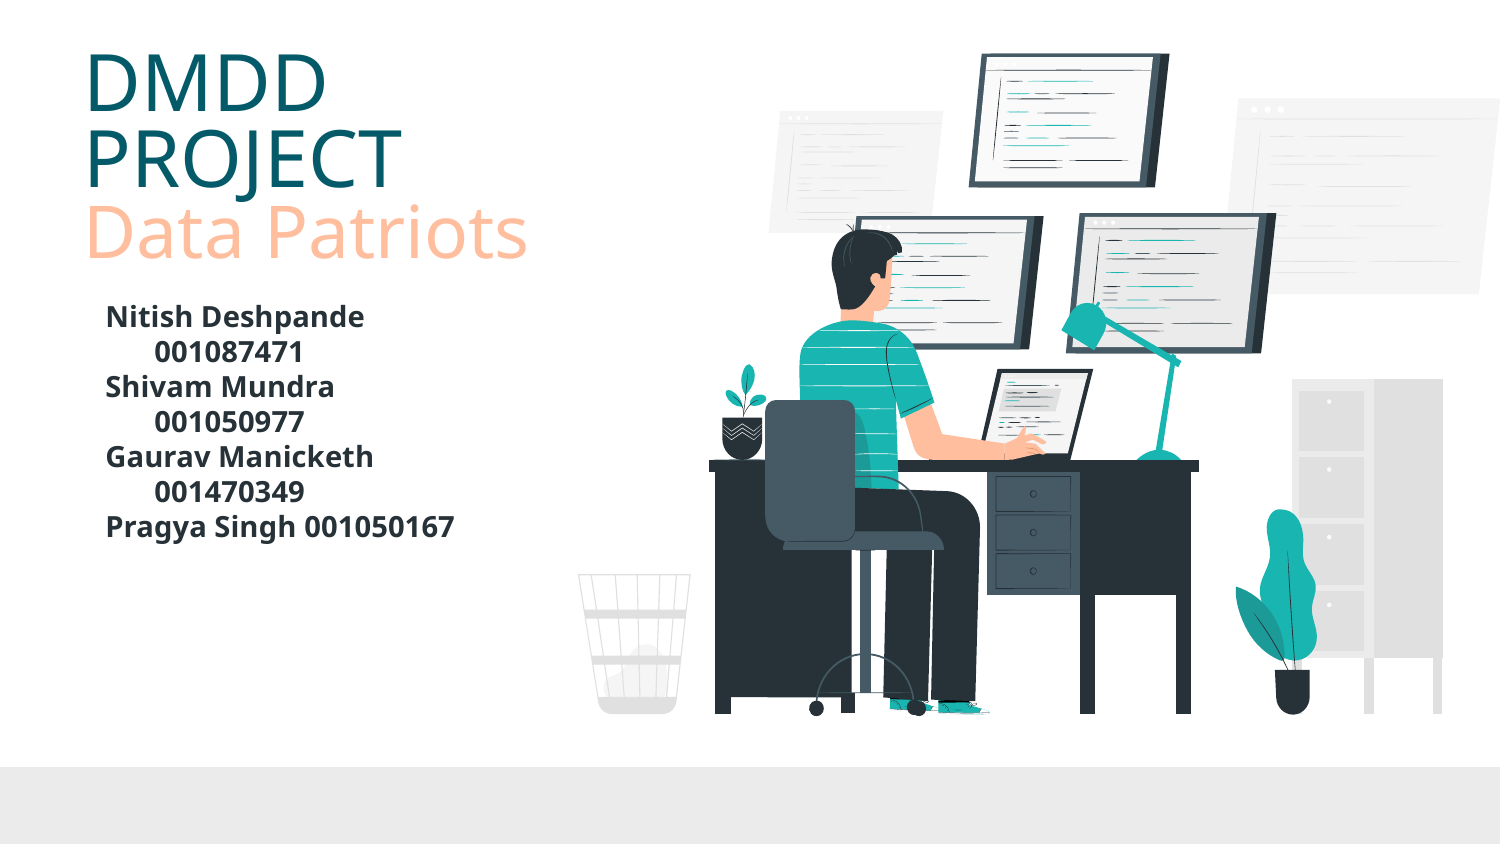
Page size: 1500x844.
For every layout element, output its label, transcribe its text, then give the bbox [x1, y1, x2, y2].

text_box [577, 53, 1500, 717]
title DMDD PROJECT Data Patriots [68, 84, 572, 288]
subtitle Nitish Deshpande 001087471 Shivam Mundra 001050977 Gaurav Manicketh 001470349 Pragya Singh 001050167 [64, 323, 558, 518]
